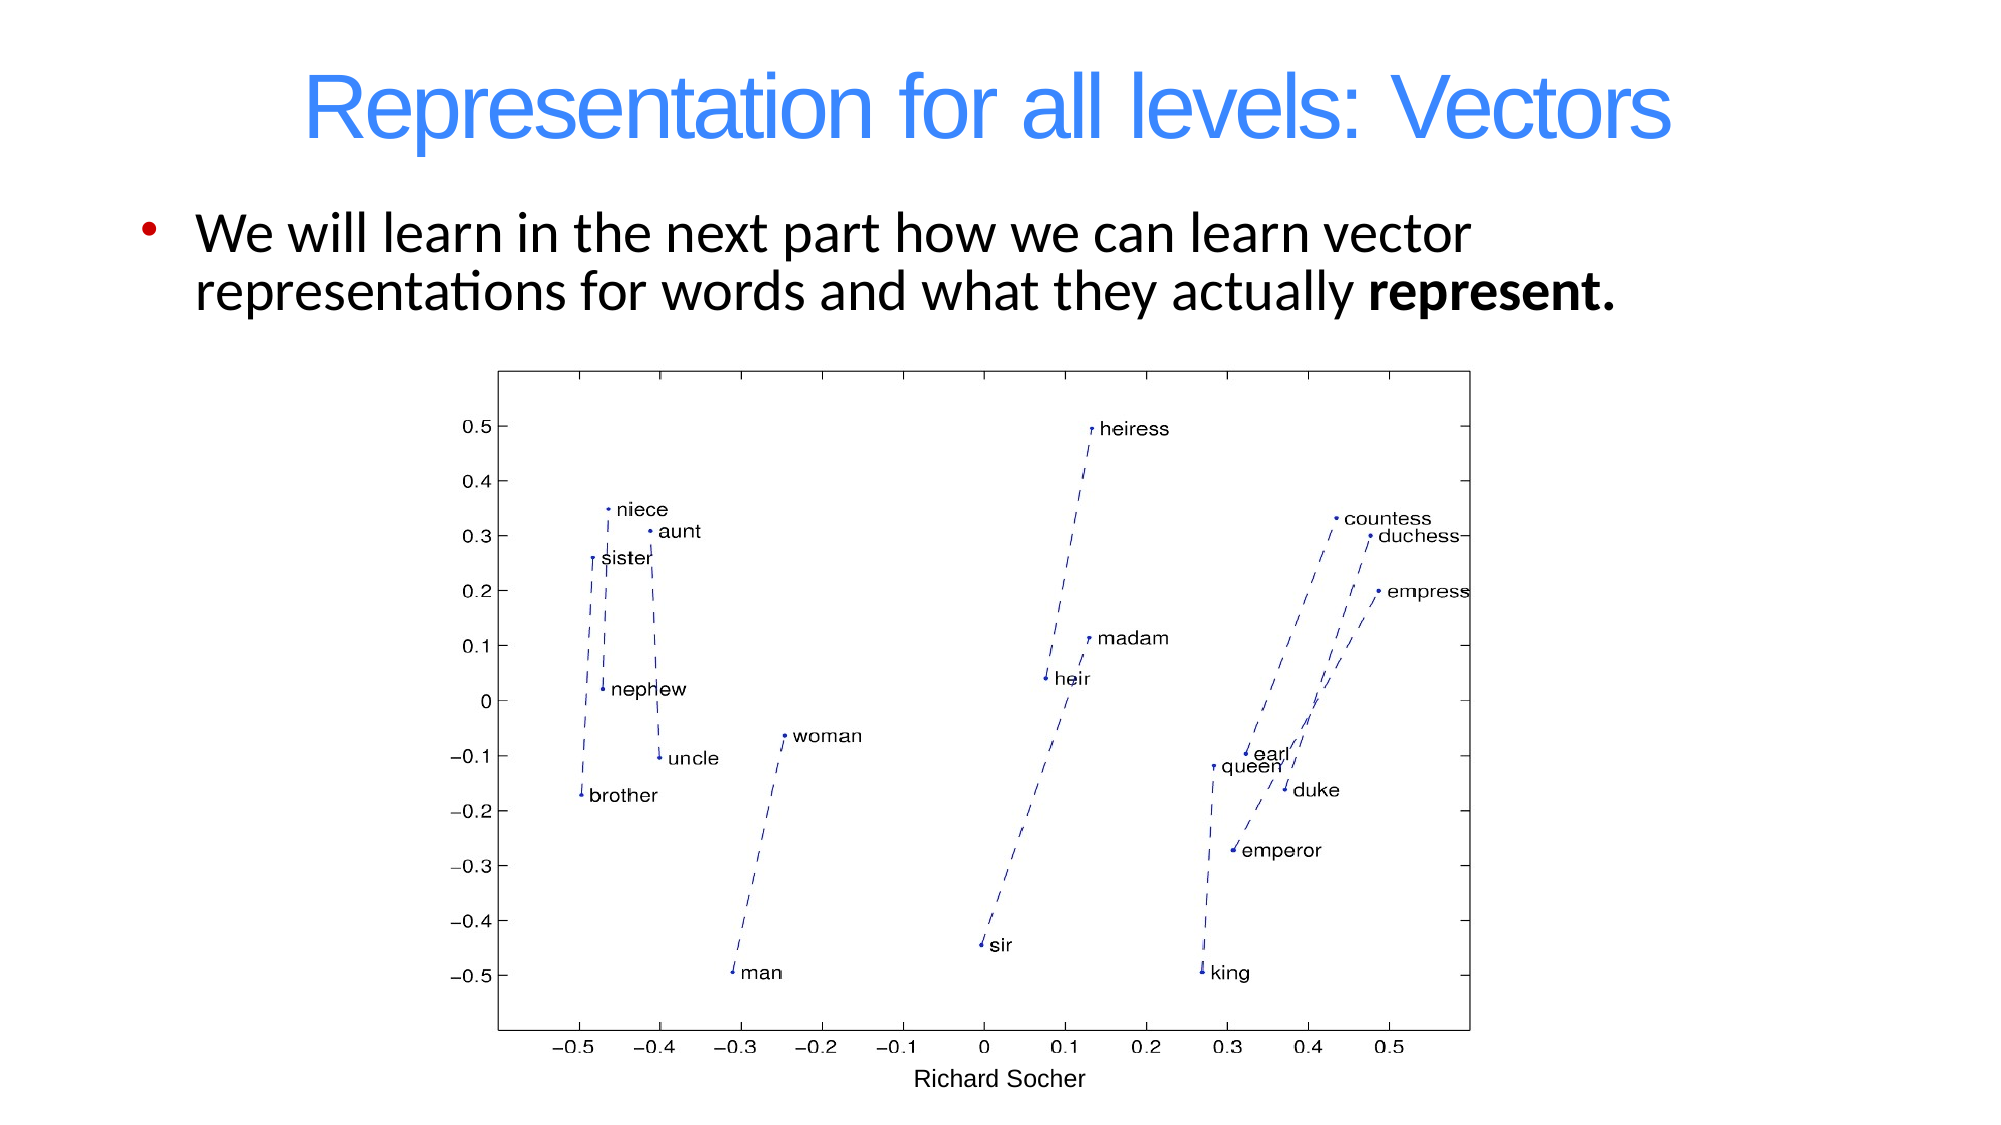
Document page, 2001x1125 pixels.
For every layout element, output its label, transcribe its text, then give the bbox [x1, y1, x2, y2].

footer Richard Socher [810, 1062, 1190, 1093]
title Representation for all levels: Vectors [237, 45, 1738, 199]
text_box [450, 364, 1475, 1053]
text_box We will learn in the next part how we can learn vector representations for words and what they actually represent. [137, 199, 1838, 323]
